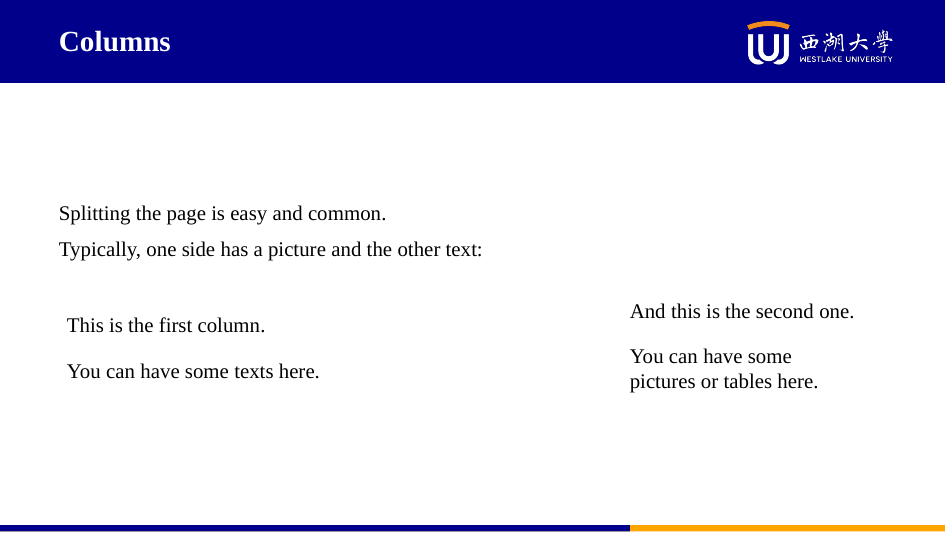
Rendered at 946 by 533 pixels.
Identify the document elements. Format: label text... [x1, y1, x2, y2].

text_box You can have some pictures or tables here. [627, 340, 840, 393]
text_box Splitting the page is easy and common. Typically, one side has a picture and the other text: [56, 187, 534, 261]
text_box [0, 524, 946, 532]
text_box And this is the second one. [627, 295, 879, 323]
picture [747, 20, 893, 65]
title Columns [52, 5, 472, 112]
text_box This is the first column. [64, 309, 288, 337]
text_box You can have some texts here. [64, 355, 345, 383]
